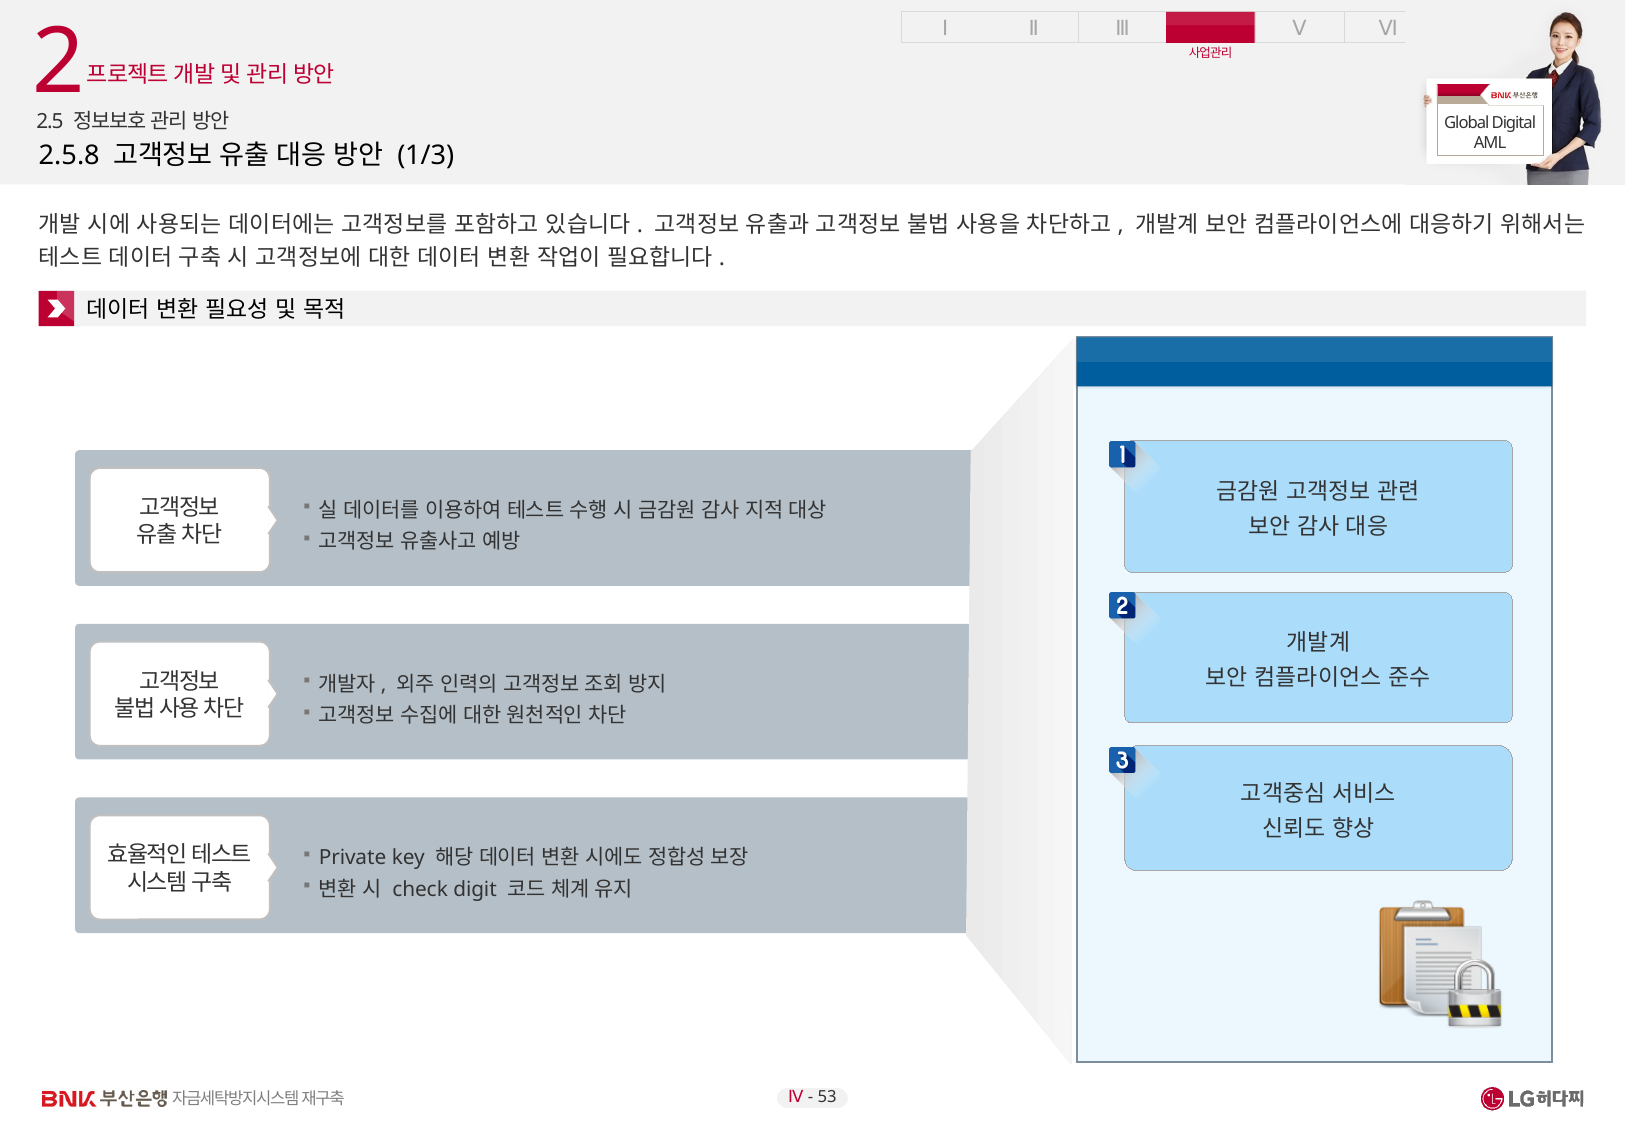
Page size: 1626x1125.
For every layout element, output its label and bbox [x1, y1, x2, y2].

text_box [32, 0, 347, 133]
slide_number [776, 1087, 849, 1109]
picture [1478, 1084, 1587, 1112]
title [38, 136, 1587, 171]
picture [1438, 104, 1543, 136]
picture [1405, 1, 1626, 185]
picture [38, 1087, 169, 1109]
text_box [38, 290, 1587, 327]
text_box [1076, 336, 1553, 1063]
text_box [75, 338, 1074, 1065]
picture [1490, 91, 1538, 99]
picture [1109, 441, 1162, 494]
picture [1109, 747, 1162, 799]
text_box [38, 204, 1587, 271]
picture [1109, 592, 1162, 645]
